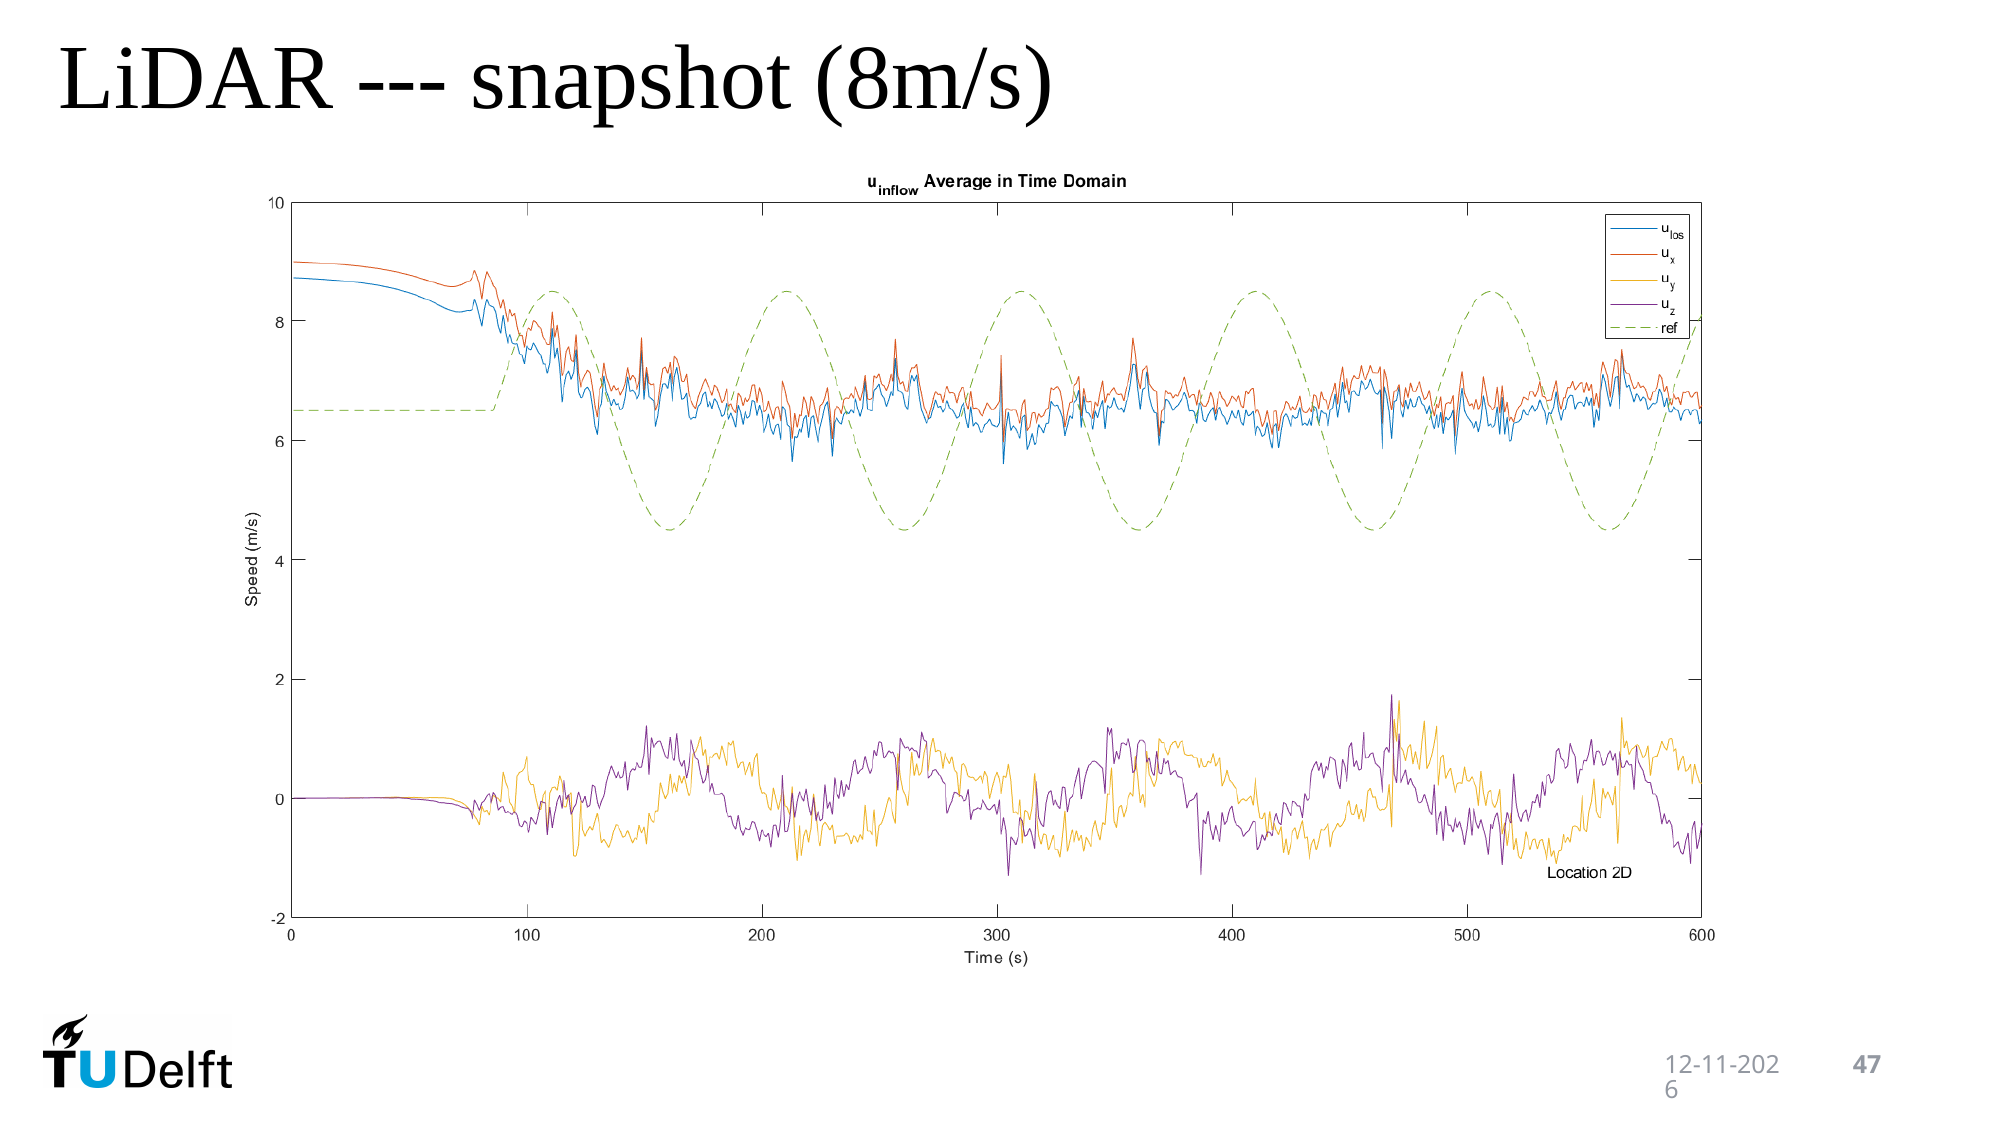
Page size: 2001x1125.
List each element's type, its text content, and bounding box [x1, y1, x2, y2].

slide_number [1664, 1014, 1791, 1125]
picture [43, 135, 1874, 1088]
title LiDAR --- snapshot (8m/s) [43, 18, 1769, 141]
slide_number 47 [1833, 739, 1882, 1125]
